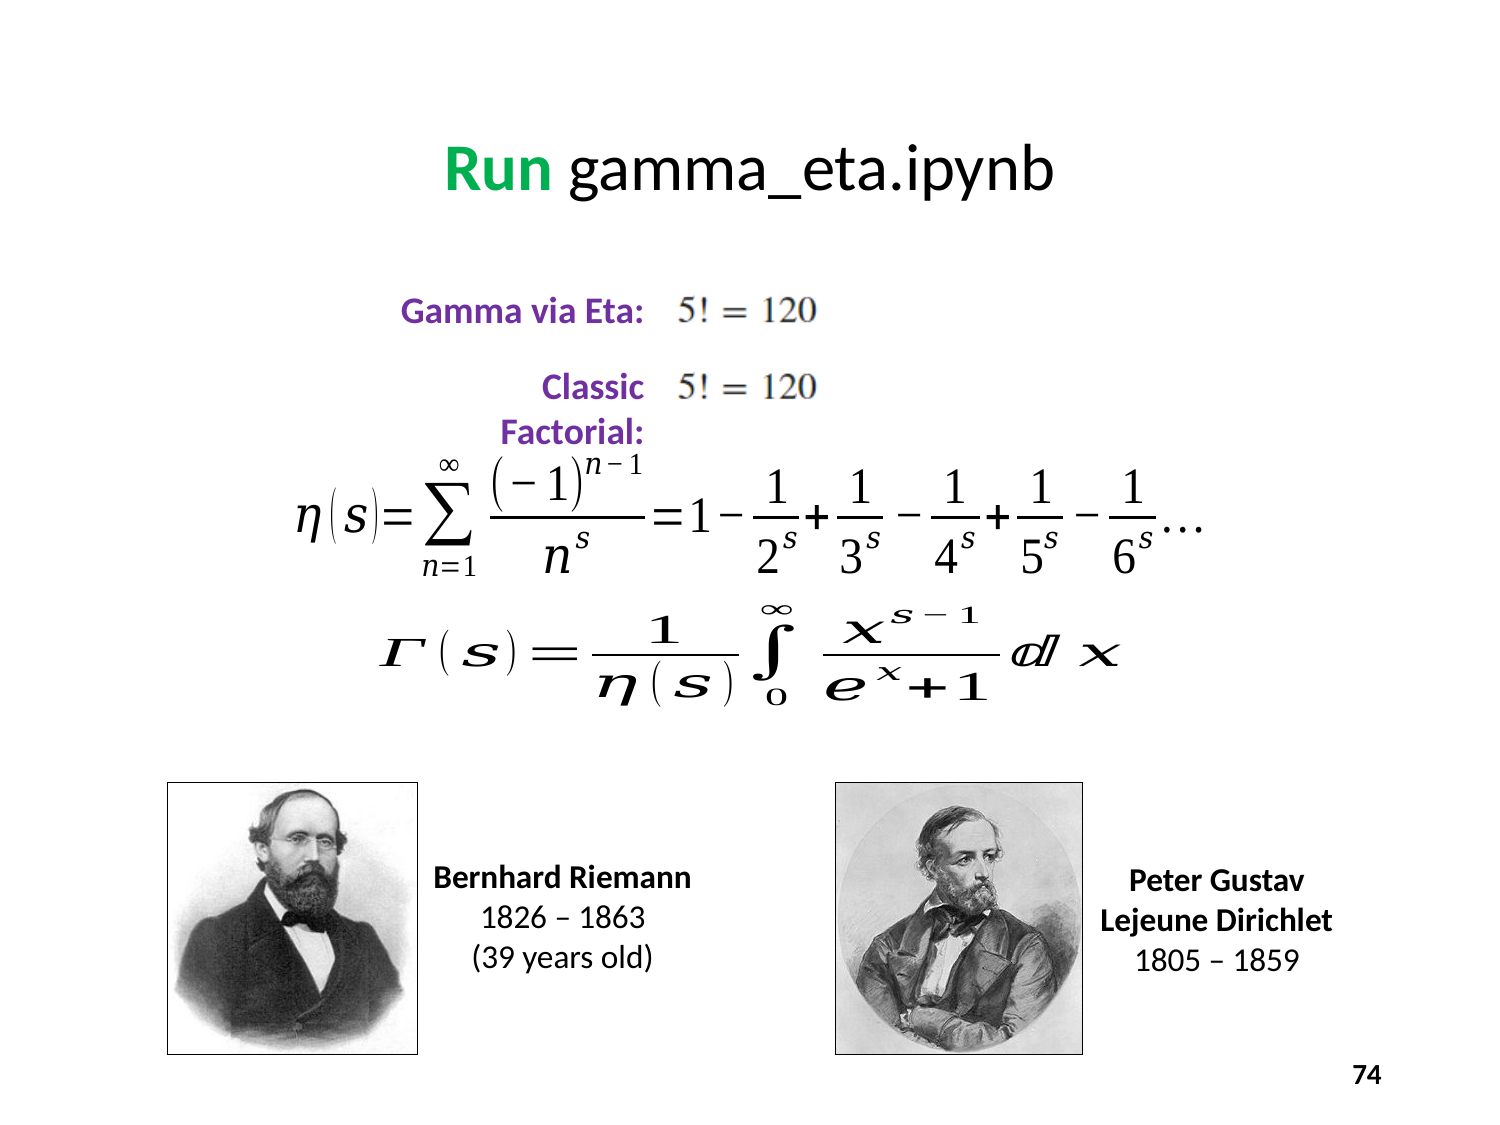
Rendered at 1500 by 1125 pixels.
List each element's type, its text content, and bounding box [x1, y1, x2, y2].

text_box Classic Factorial: [374, 354, 660, 460]
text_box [167, 782, 708, 1055]
picture [659, 277, 841, 421]
title Run gamma_eta.ipynb [103, 59, 1397, 278]
text_box Gamma via Eta: [374, 278, 659, 339]
slide_number 74 [1059, 1042, 1397, 1103]
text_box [835, 782, 1352, 1055]
